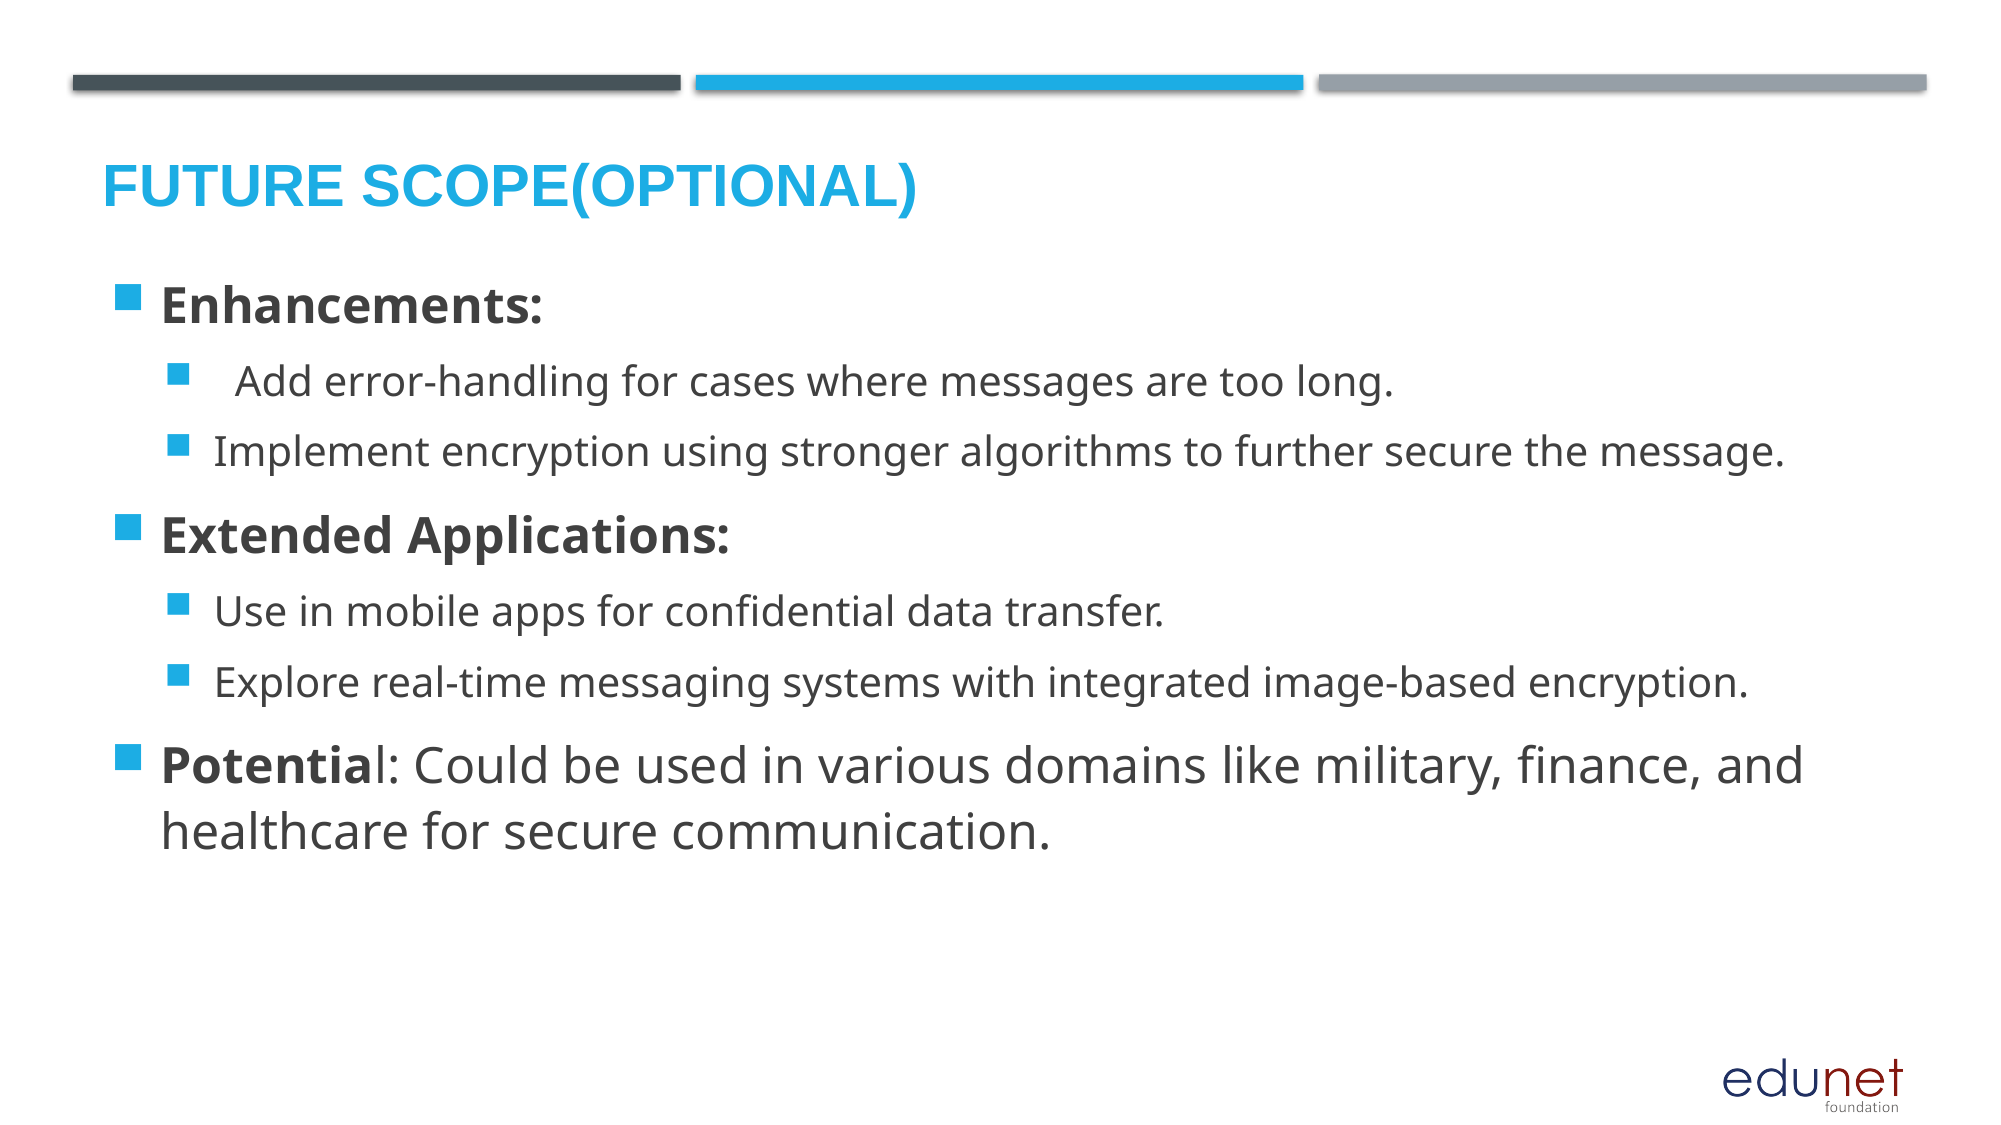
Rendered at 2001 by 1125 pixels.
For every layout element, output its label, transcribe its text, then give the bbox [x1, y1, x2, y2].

text_box Future scope(optional) [87, 138, 1898, 226]
list Enhancements: Add error-handling for cases where messages are too long. Implement encryption using stronger algorithms to further secure the message. Extended Applications: Use in mobile apps for confidential data transfer. Explore real-time messaging systems with integrated image-based encryption. Potential: Could be used in various domains like military, finance, and healthcare for secure communication. [95, 213, 1905, 981]
picture [1719, 1056, 1905, 1116]
